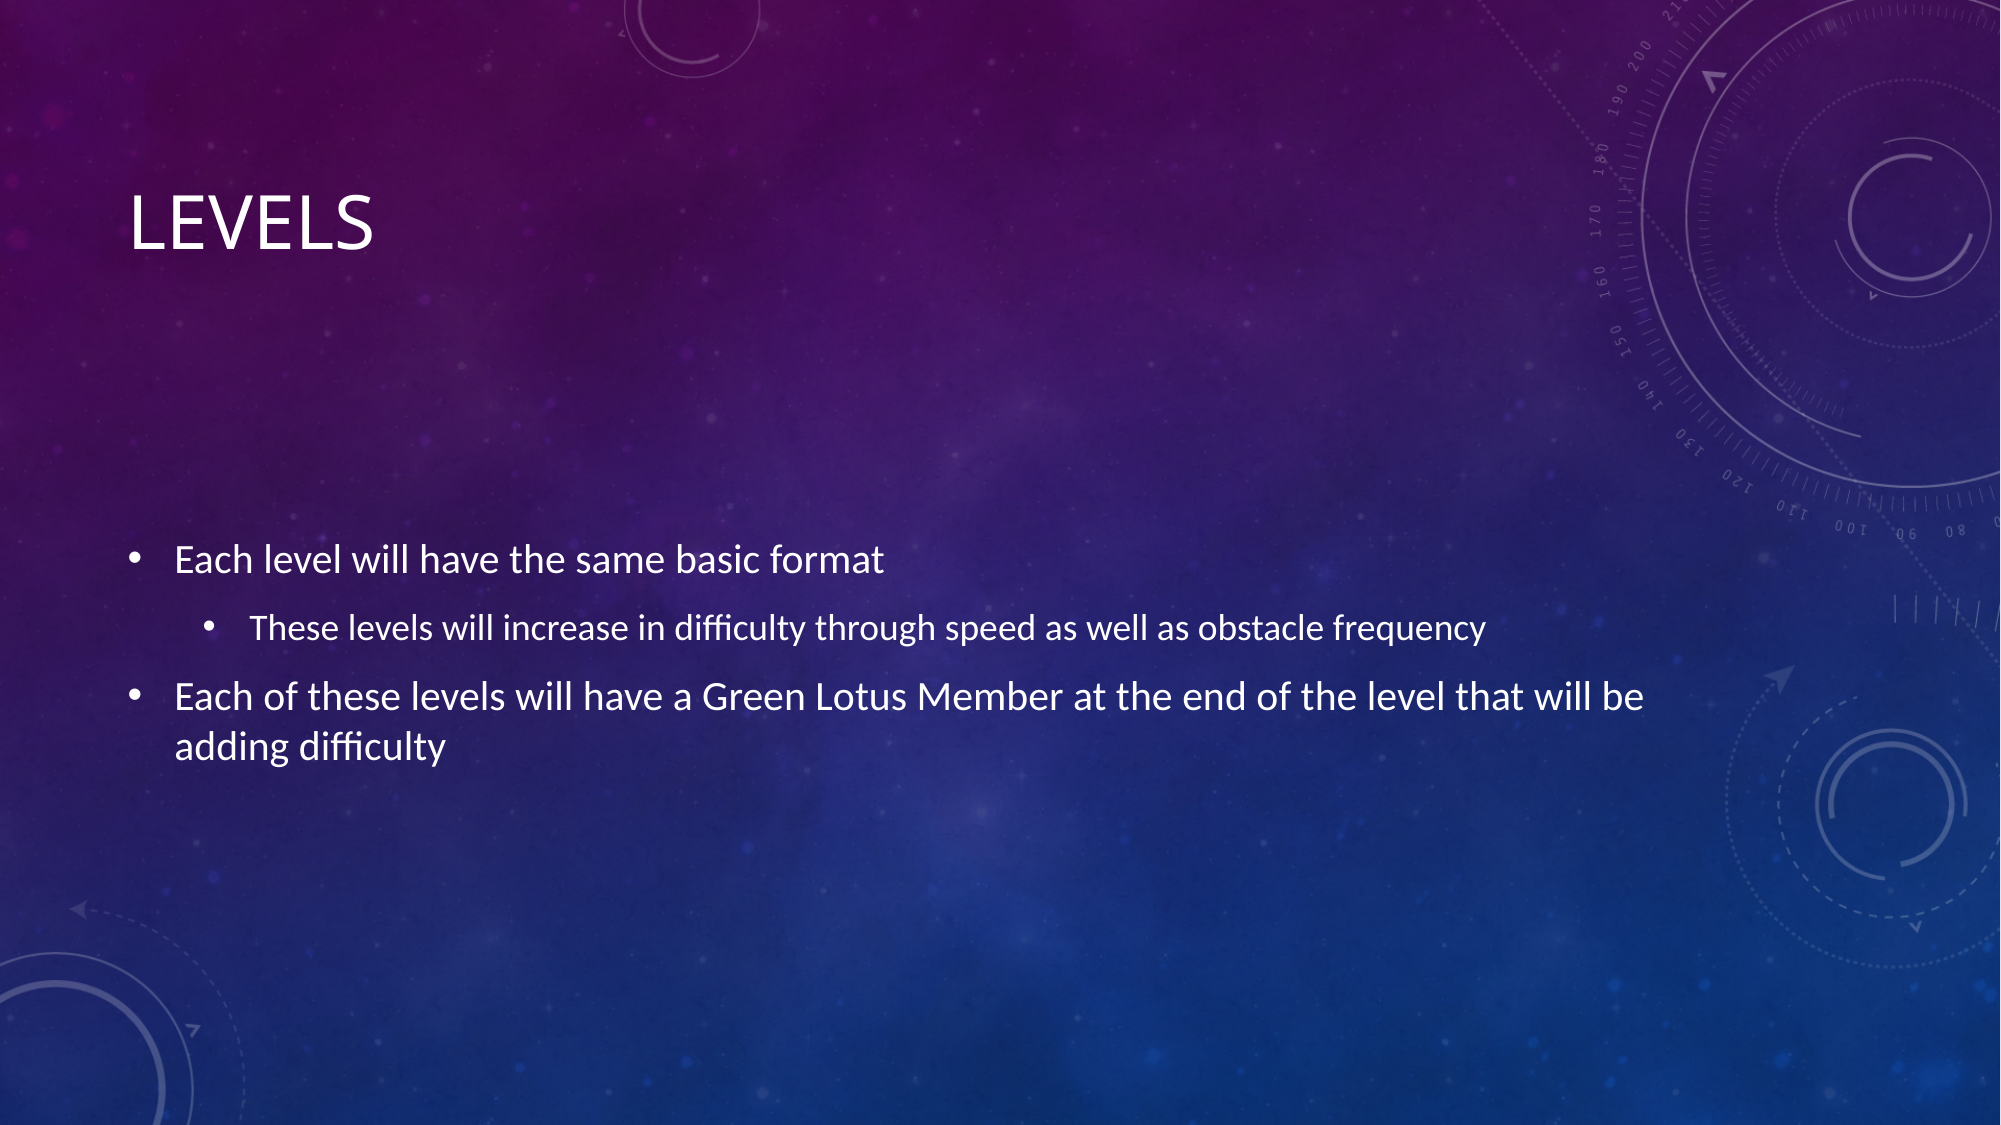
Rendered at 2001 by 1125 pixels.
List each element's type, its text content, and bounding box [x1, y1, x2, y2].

list Each level will have the same basic format These levels will increase in difficulty through speed as well as obstacle frequency Each of these levels will have a Green Lotus Member at the end of the level that will be adding difficulty [112, 351, 1775, 950]
picture [0, 0, 2001, 1125]
title Levels [112, 99, 1775, 339]
